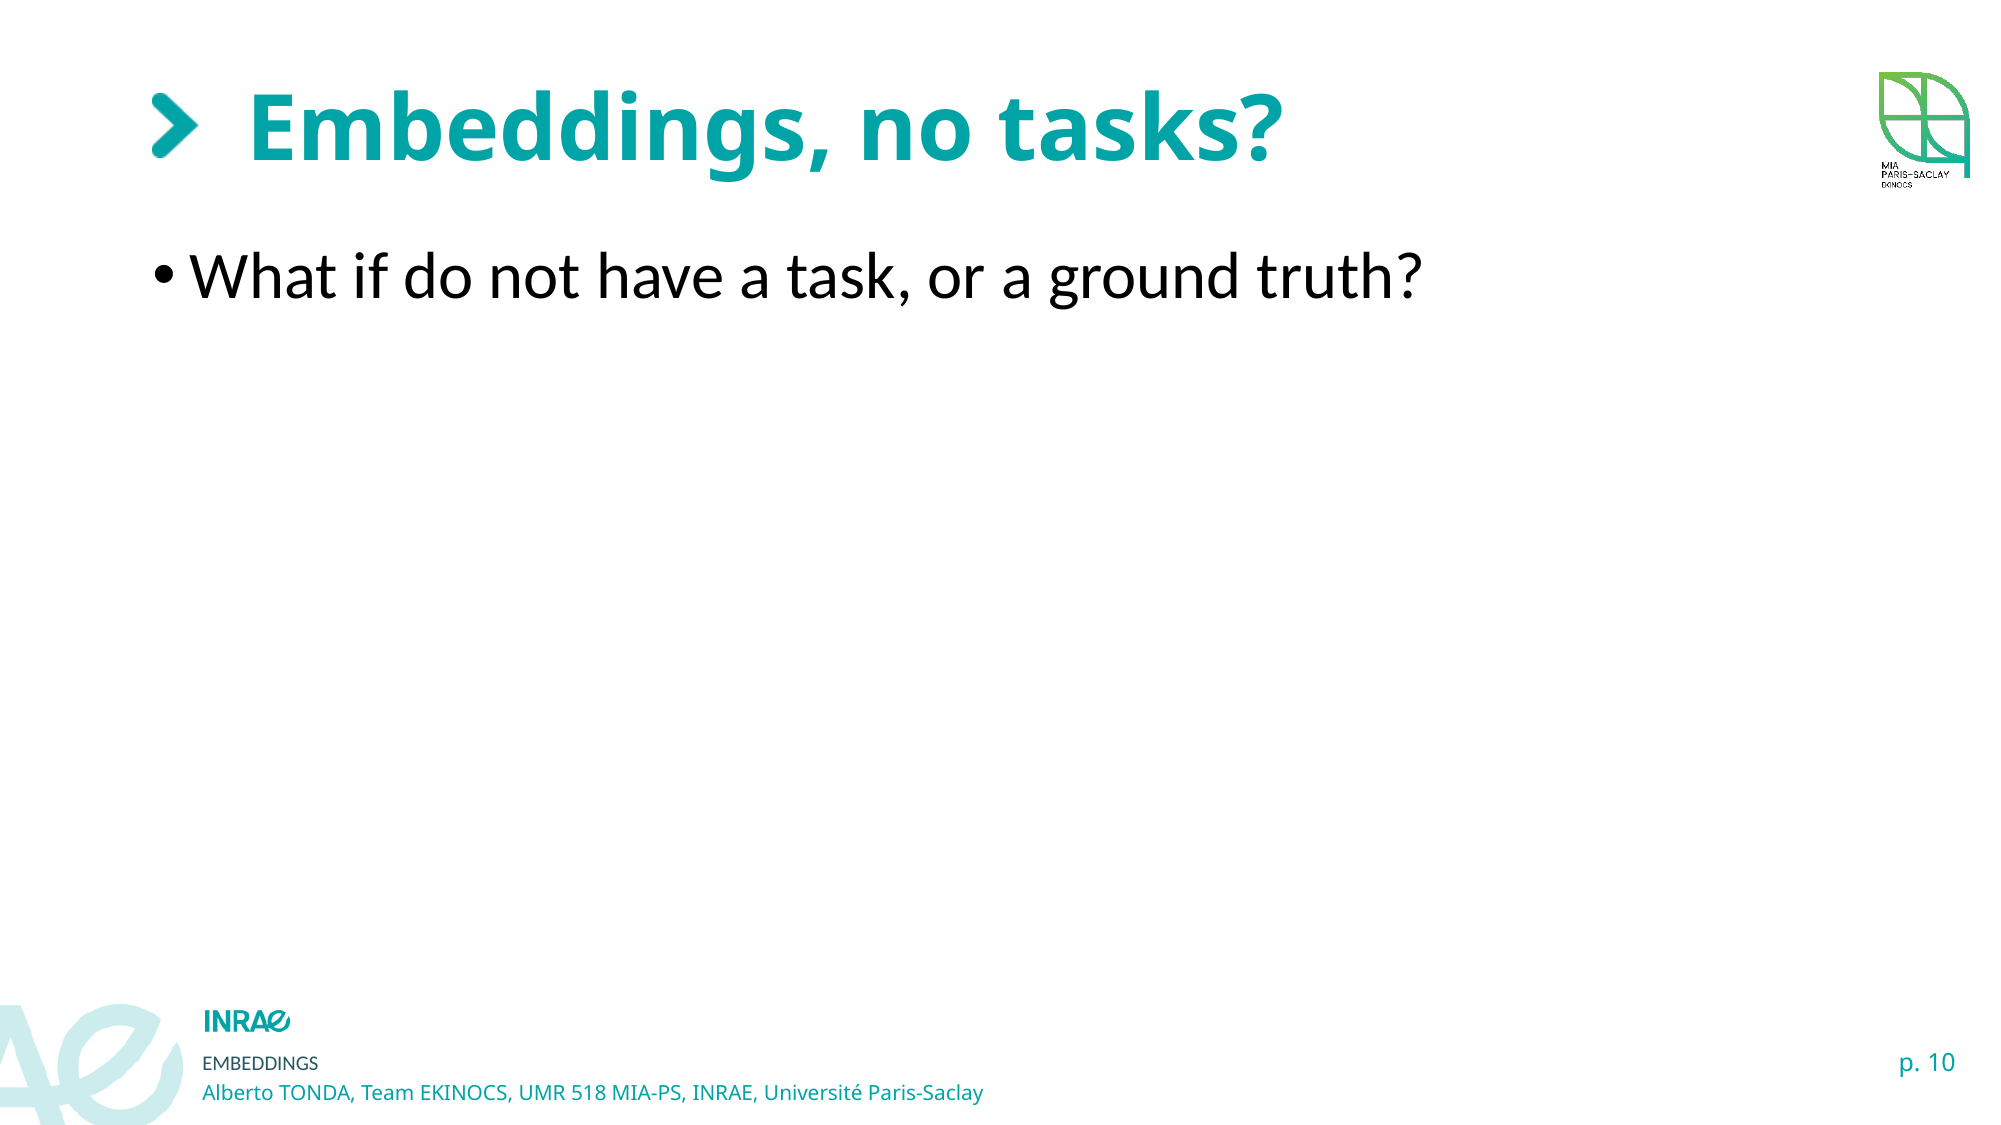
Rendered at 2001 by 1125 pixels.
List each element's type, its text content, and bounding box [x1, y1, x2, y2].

picture [152, 93, 200, 158]
title Embeddings, no tasks? [137, 59, 1863, 203]
picture [1862, 54, 1986, 205]
picture [0, 996, 329, 1125]
list What if do not have a task, or a ground truth? [137, 233, 1863, 1001]
